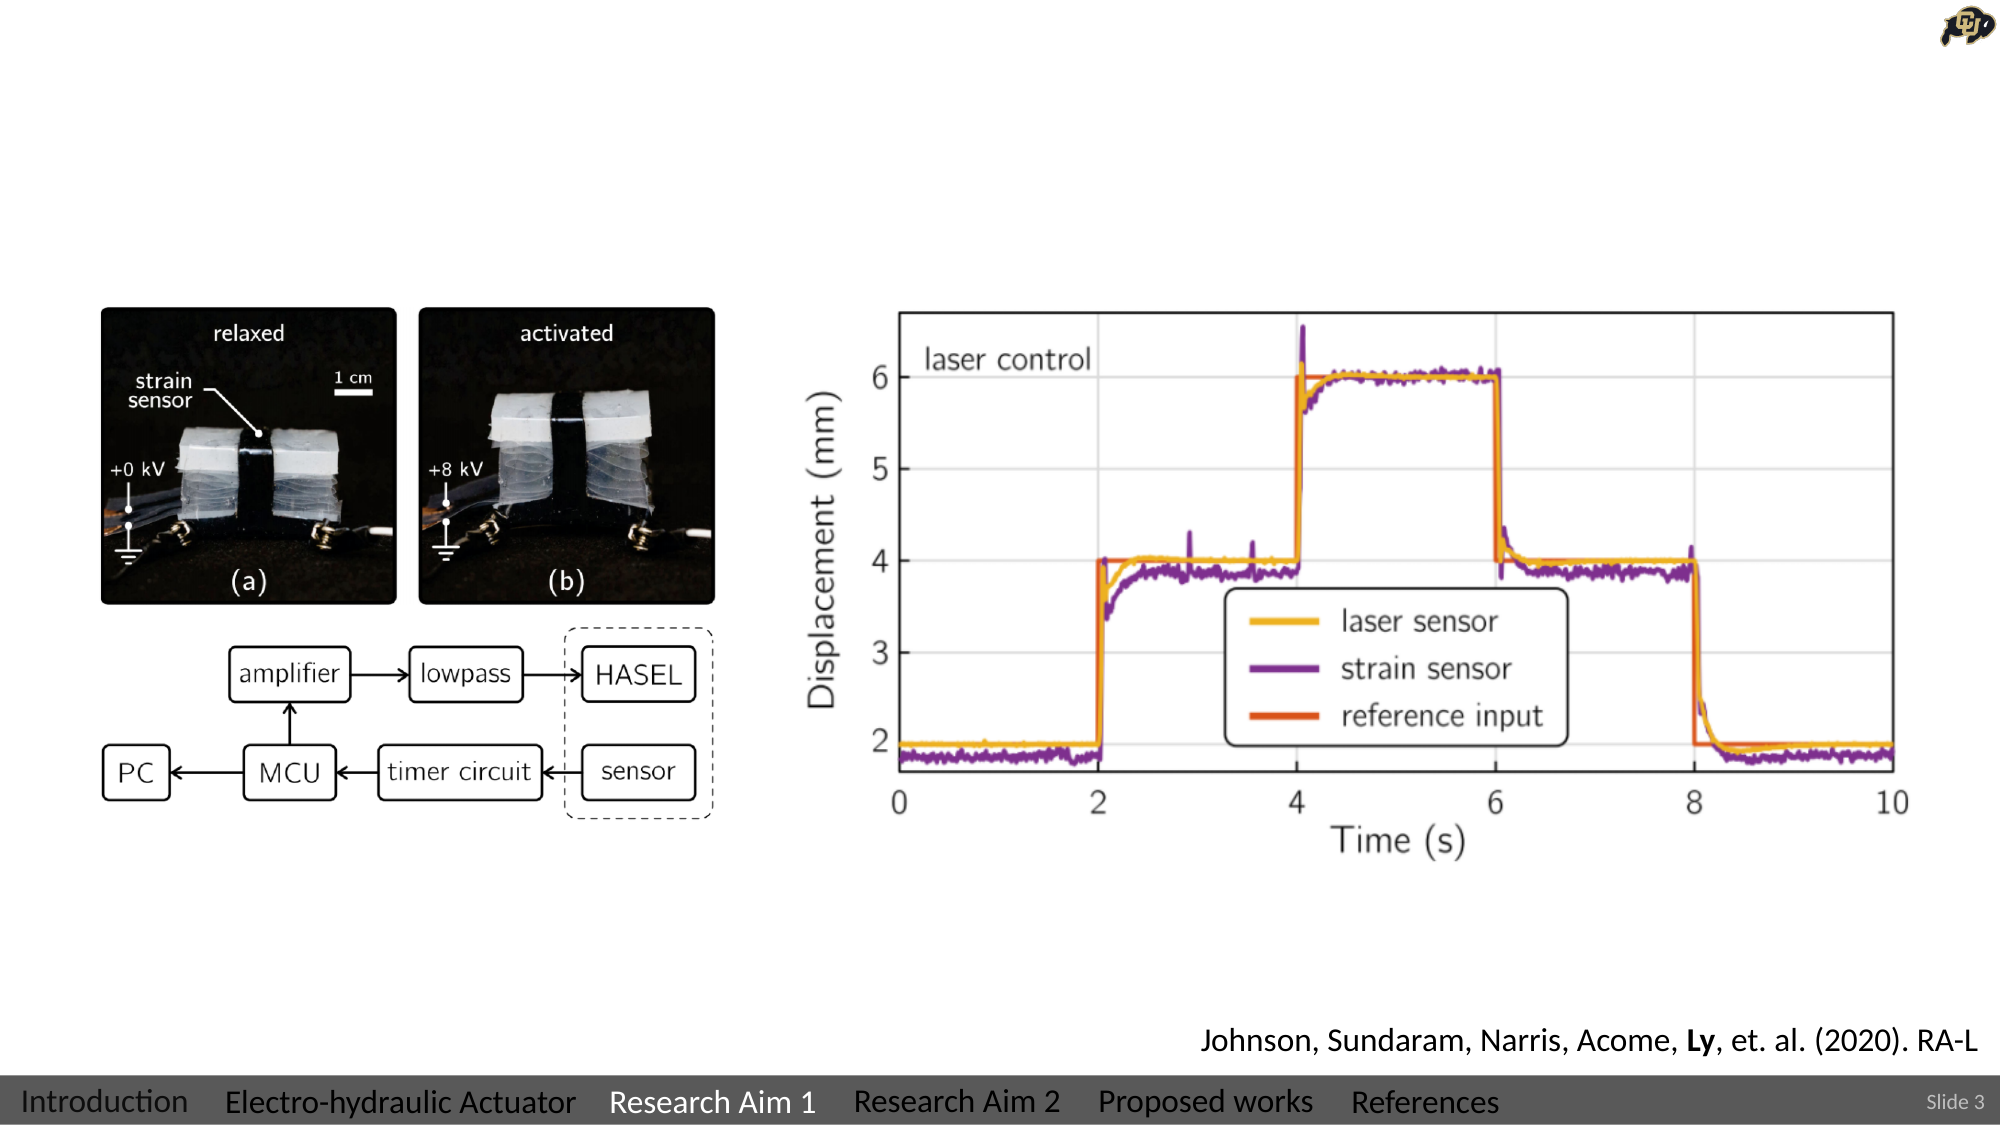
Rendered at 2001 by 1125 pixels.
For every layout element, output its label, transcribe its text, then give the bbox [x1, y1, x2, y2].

text_box Johnson, Sundaram, Narris, Acome, Ly, et. al. (2020). RA-L [1186, 1010, 1994, 1066]
text_box [1669, 1074, 2000, 1080]
text_box Proposed works [1083, 1072, 1336, 1125]
text_box Research Aim 2 [838, 1072, 1083, 1125]
picture [1935, 3, 2000, 49]
text_box [204, 1074, 210, 1125]
text_box Introduction [6, 1071, 204, 1125]
text_box References [1336, 1072, 1669, 1125]
text_box [0, 1074, 6, 1125]
text_box Slide 3 [1669, 1080, 2000, 1125]
picture [10, 252, 761, 821]
picture [764, 274, 1933, 873]
text_box Electro-hydraulic Actuator [210, 1073, 593, 1125]
text_box Research Aim 1 [594, 1073, 838, 1125]
